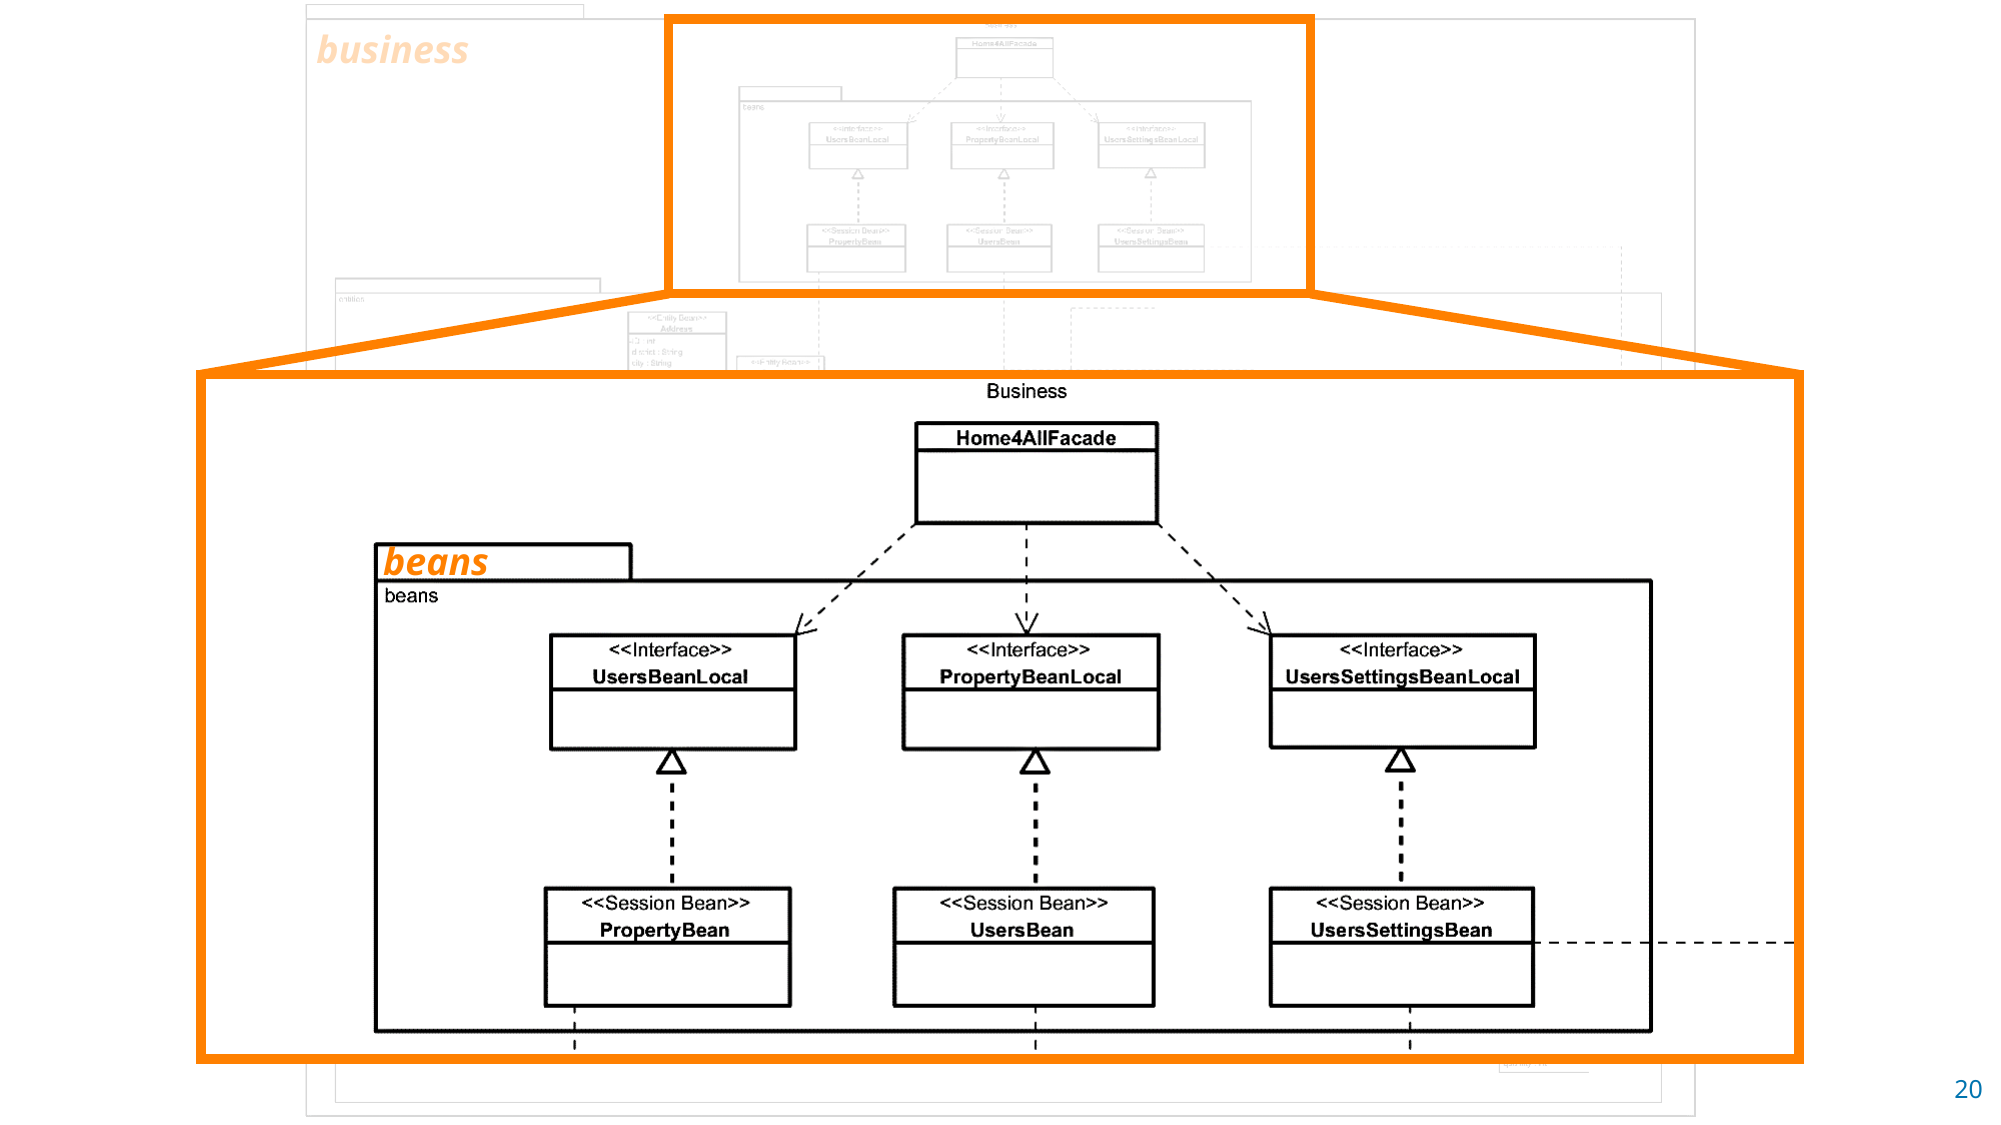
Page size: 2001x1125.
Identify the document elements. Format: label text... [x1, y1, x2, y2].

slide_number 20 [1927, 1060, 1998, 1121]
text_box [1310, 293, 1799, 374]
picture [200, 3, 1799, 1122]
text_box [200, 293, 669, 374]
